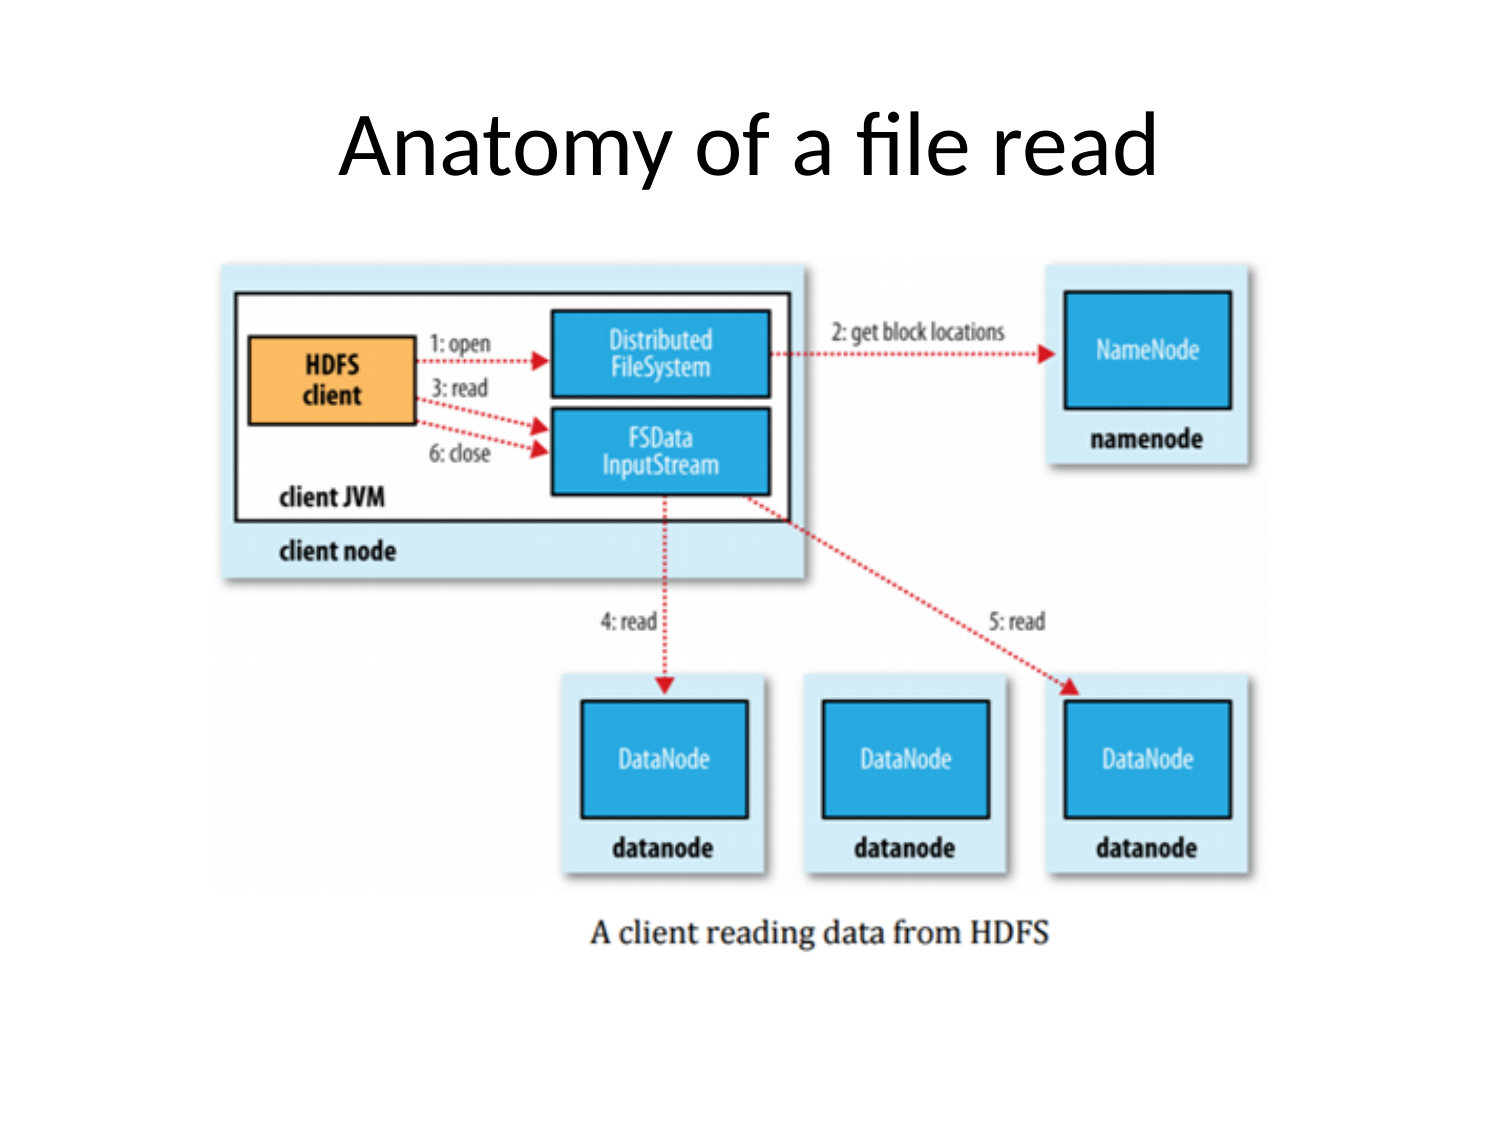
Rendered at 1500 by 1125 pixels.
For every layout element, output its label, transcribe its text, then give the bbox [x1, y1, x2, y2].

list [126, 234, 1371, 1032]
title Anatomy of a file read [75, 45, 1425, 233]
